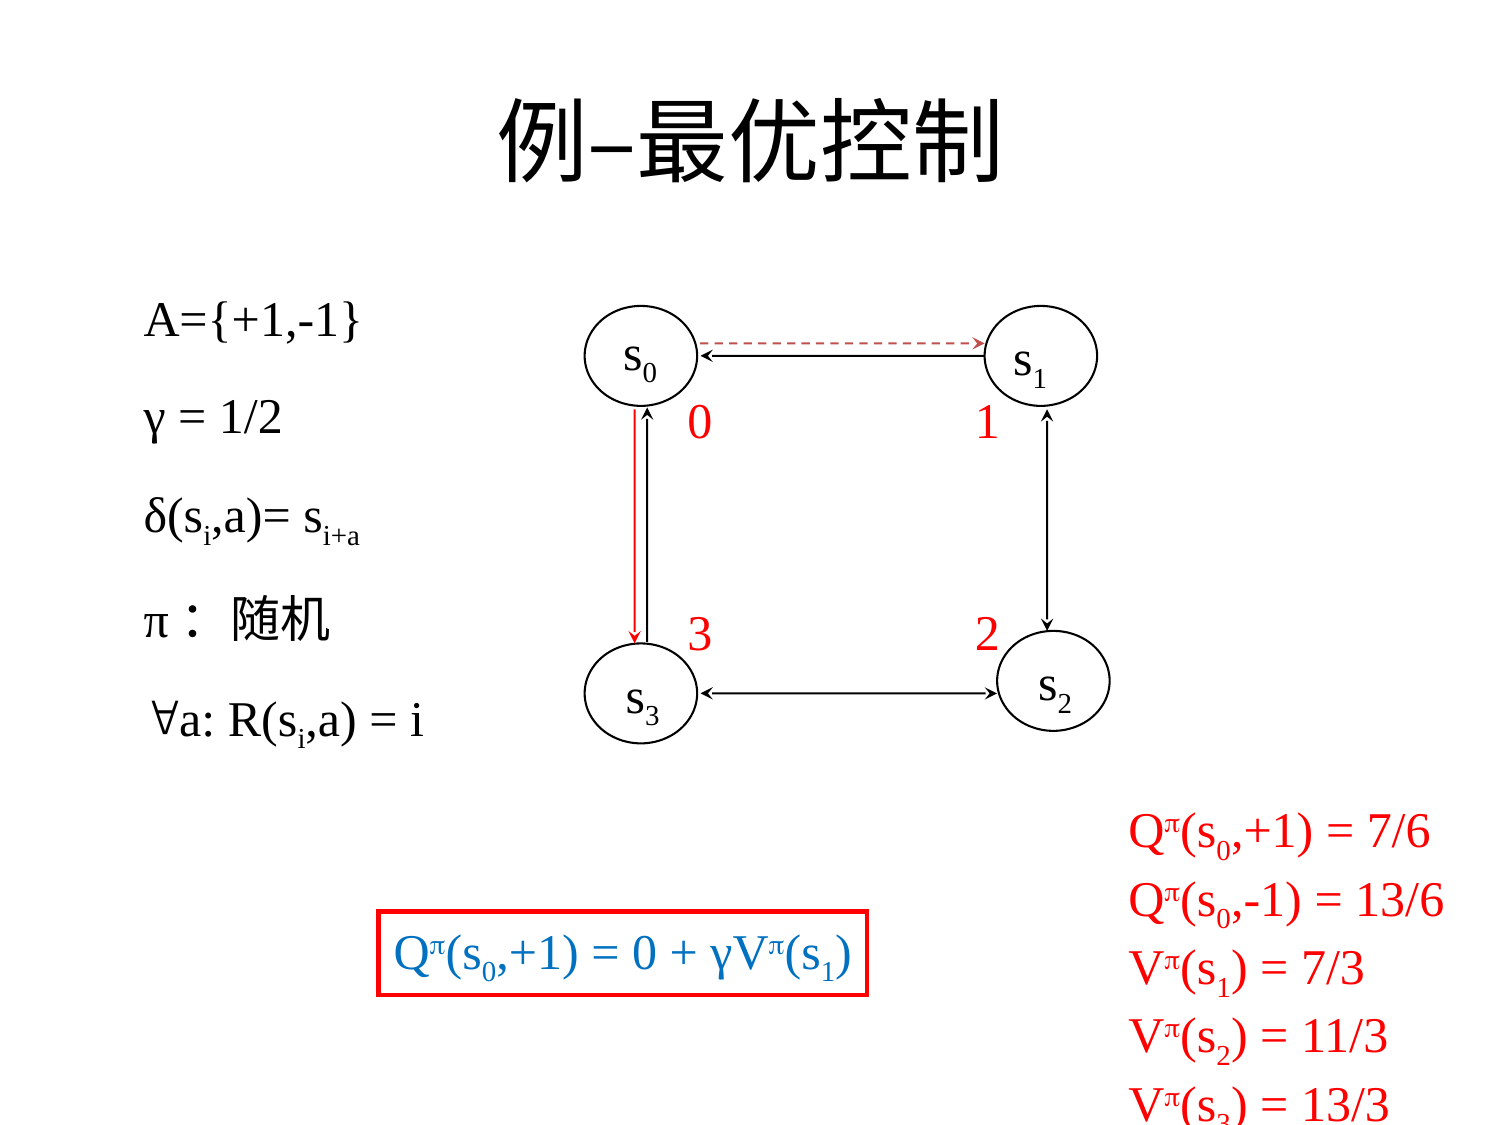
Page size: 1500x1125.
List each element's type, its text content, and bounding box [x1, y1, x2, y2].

text_box Qp(s0,+1) = 7/6 Qp(s0,-1) = 13/6 Vp(s1) = 7/3 Vp(s2) = 11/3 Vp(s3) = 13/3 [1113, 790, 1460, 1125]
text_box A={+1,-1} γ = 1/2 δ(si,a)= si+a π：随机 "a: R(si,a) = i [128, 267, 440, 763]
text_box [584, 305, 1110, 744]
title 例–最优控制 [75, 45, 1425, 233]
text_box Qp(s0,+1) = 0 + γVp(s1) [378, 911, 868, 995]
